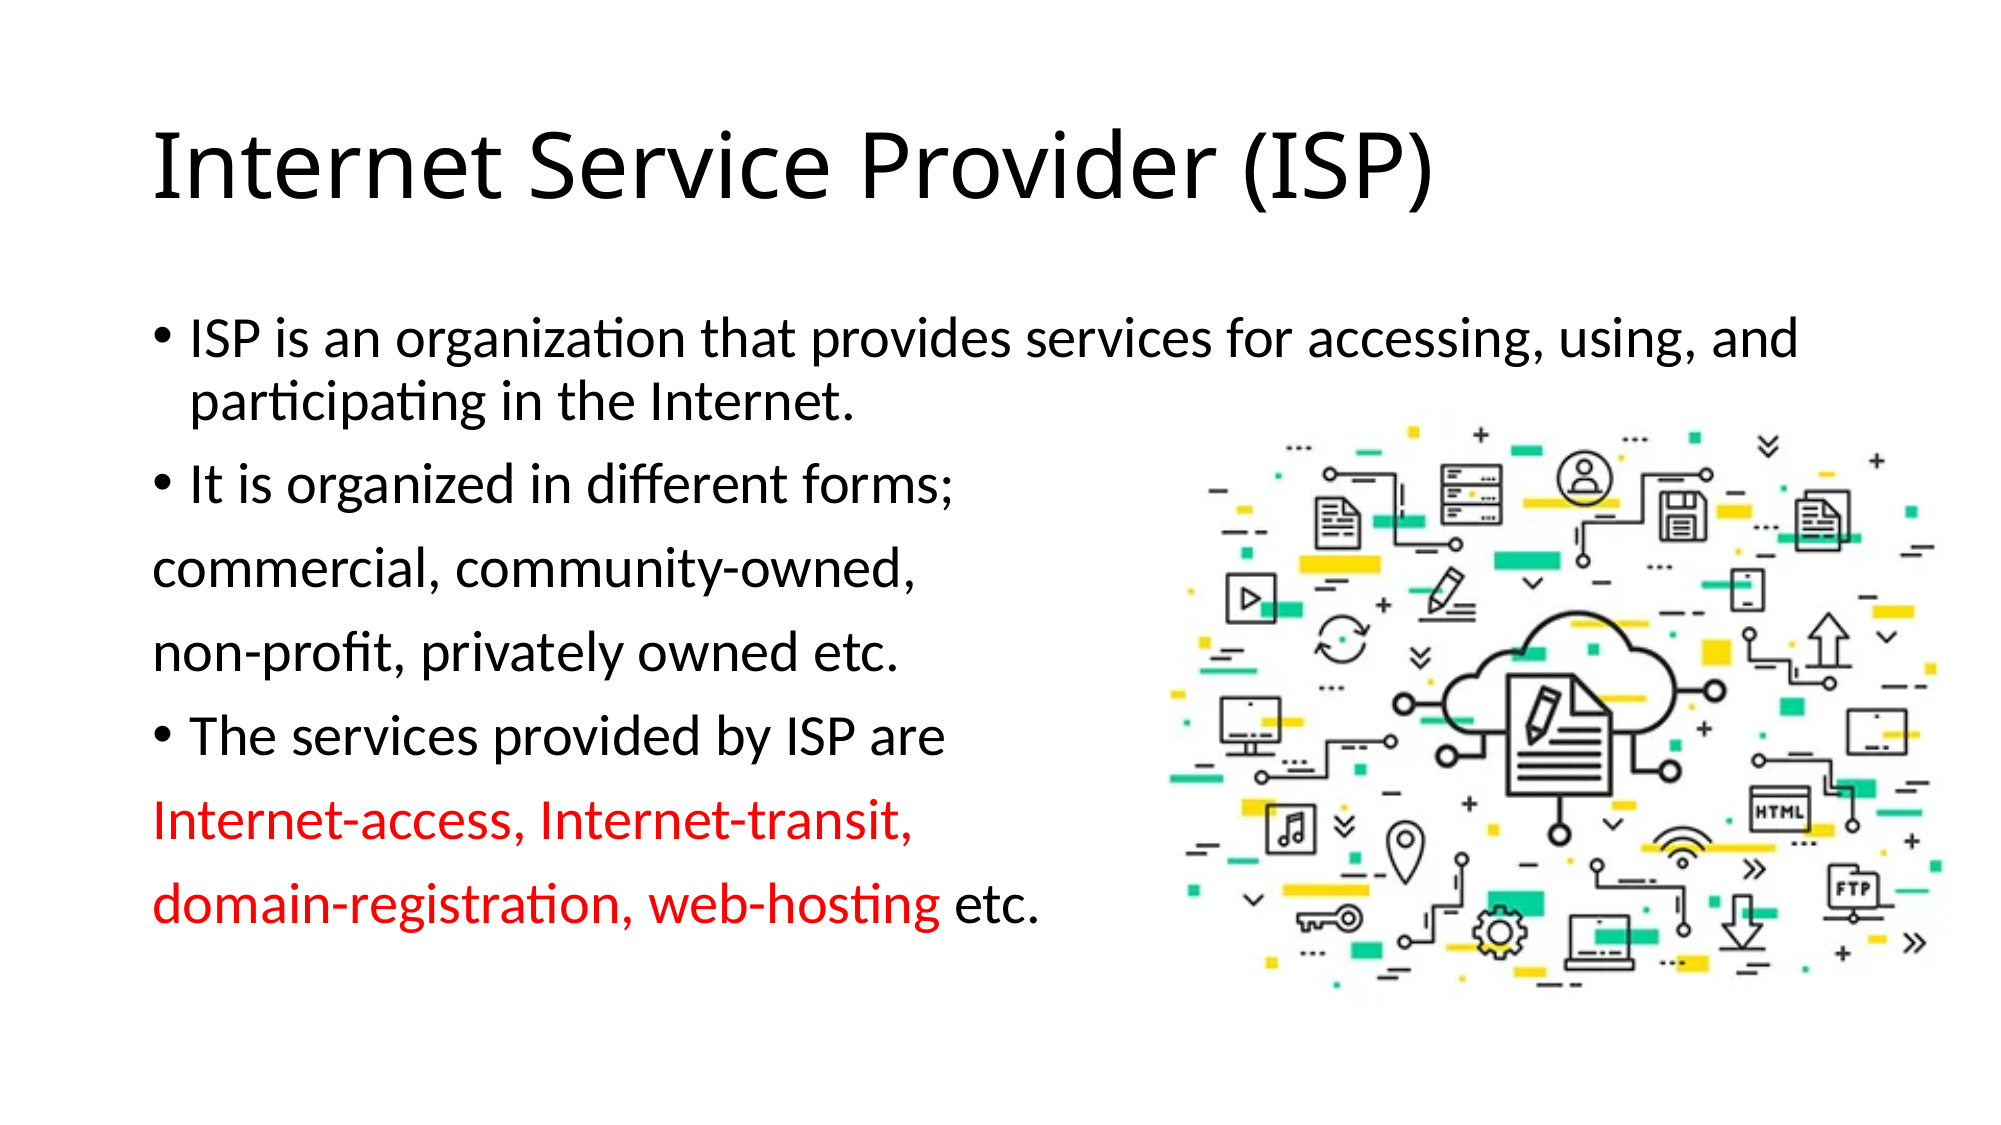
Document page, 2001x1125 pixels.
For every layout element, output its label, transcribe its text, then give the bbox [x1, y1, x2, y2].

list ISP is an organization that provides services for accessing, using, and participating in the Internet. It is organized in different forms; commercial, community-owned, non-profit, privately owned etc. The services provided by ISP are Internet-access, Internet-transit, domain-registration, web-hosting etc. [137, 299, 1863, 1099]
title Internet Service Provider (ISP) [137, 59, 1863, 278]
picture [1053, 406, 2000, 1016]
